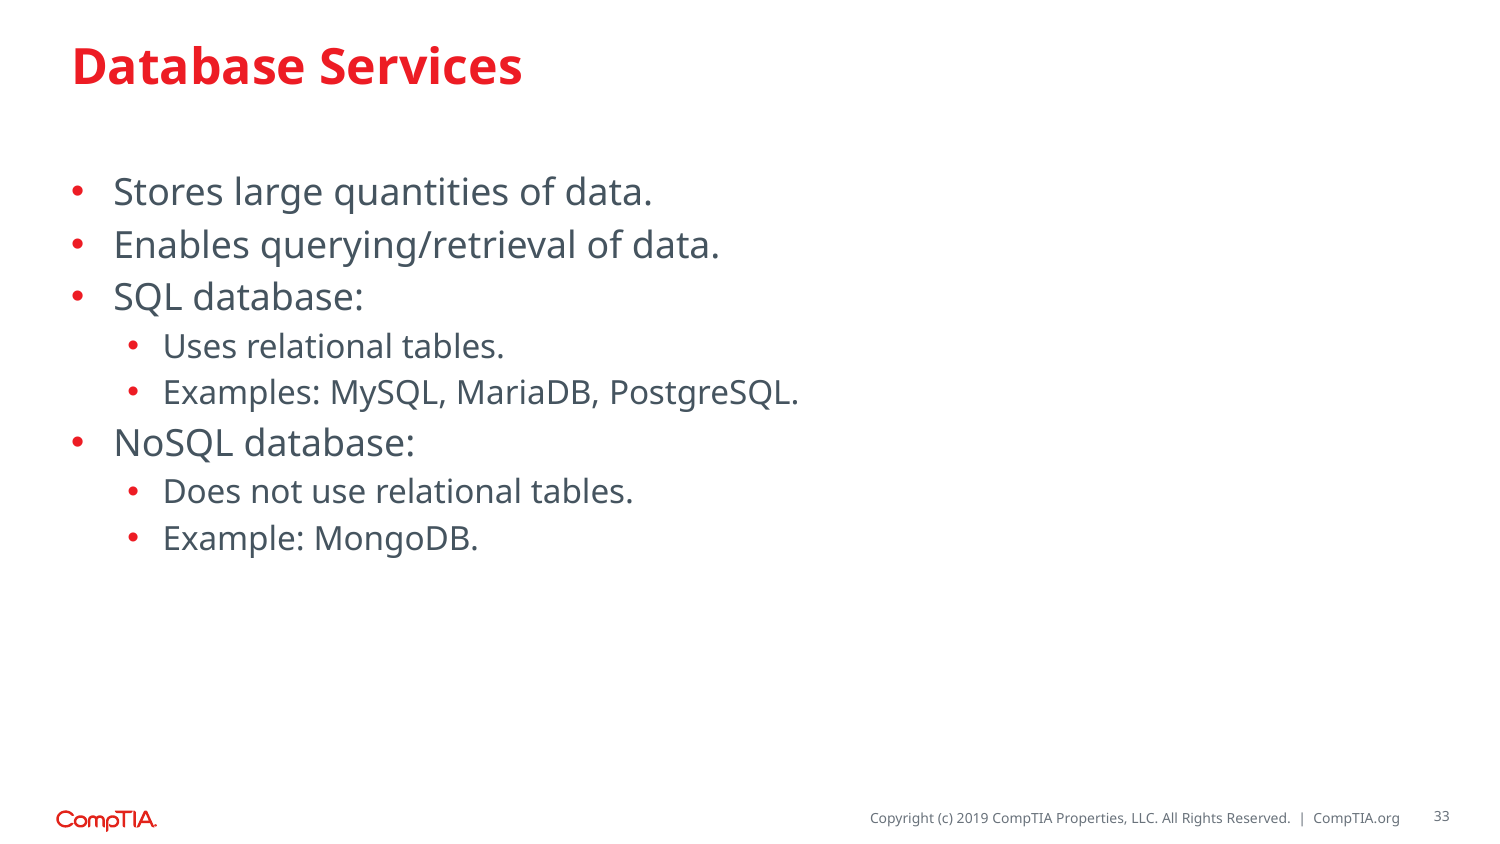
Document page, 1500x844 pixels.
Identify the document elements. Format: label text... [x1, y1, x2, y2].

slide_number 33 [1407, 800, 1450, 835]
title Database Services [56, 12, 1444, 117]
list Stores large quantities of data. Enables querying/retrieval of data. SQL database: Uses relational tables. Examples: MySQL, MariaDB, PostgreSQL. NoSQL database: Does not use relational tables. Example: MongoDB. [56, 160, 1444, 746]
